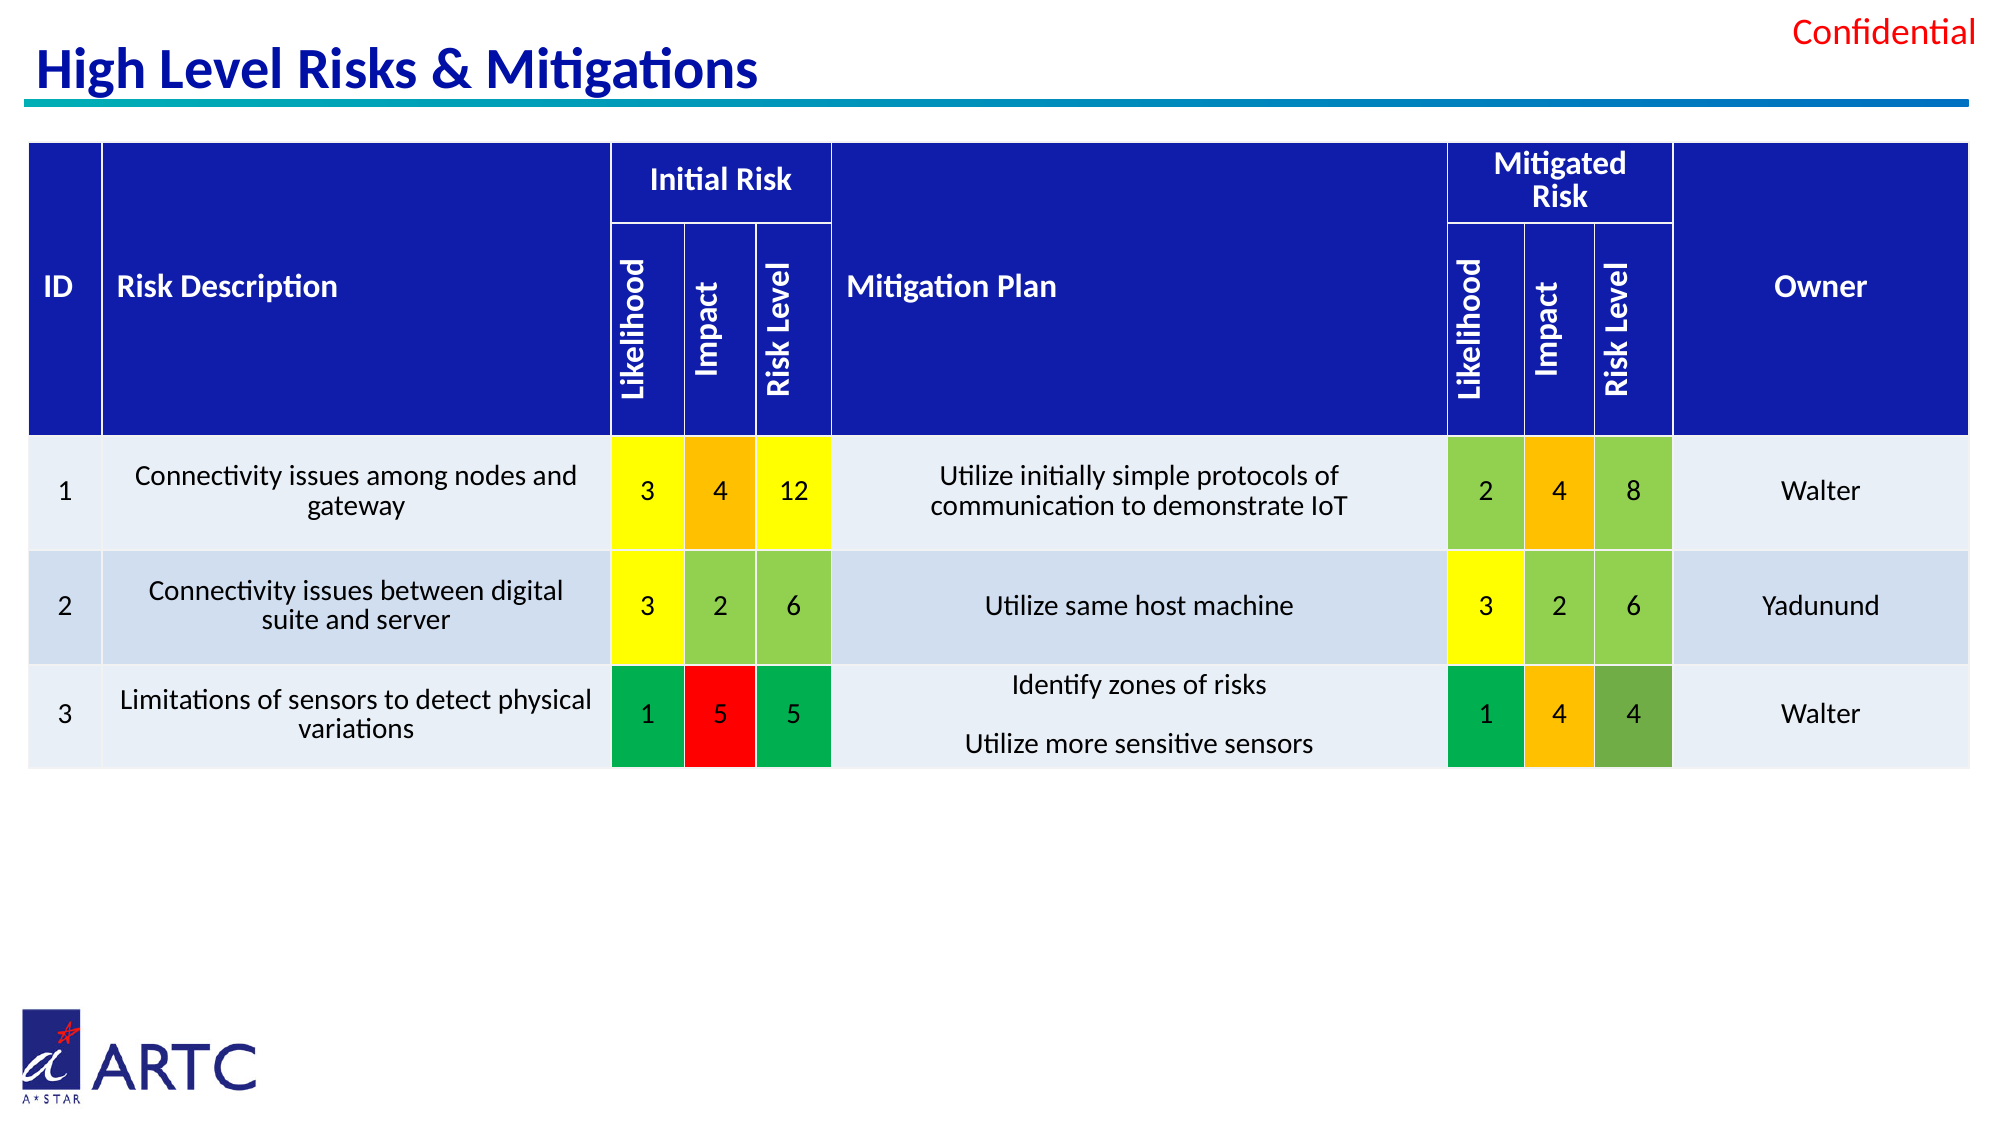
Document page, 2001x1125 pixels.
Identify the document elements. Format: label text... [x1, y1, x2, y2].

table_cell 2 [29, 551, 101, 664]
table_cell Impact [685, 224, 755, 435]
table_cell Likelihood [612, 224, 684, 435]
table_cell Walter [1674, 666, 1968, 767]
table_cell 4 [1525, 437, 1594, 549]
table_cell Risk Level [757, 224, 831, 435]
table_header Mitigation Plan [832, 143, 1447, 435]
table_cell 6 [1595, 551, 1672, 664]
table_cell 4 [1525, 666, 1594, 767]
table_cell Utilize same host machine [832, 551, 1447, 664]
table_cell 3 [29, 666, 101, 767]
table_cell 3 [612, 551, 684, 664]
table_cell Likelihood [1448, 224, 1524, 435]
table_header Mitigated Risk [1448, 143, 1672, 222]
table_cell 4 [1595, 666, 1672, 767]
table_cell 12 [757, 437, 831, 549]
picture [0, 987, 277, 1125]
table_cell 3 [612, 437, 684, 549]
table_cell Yadunund [1674, 551, 1968, 664]
table_cell 2 [1525, 551, 1594, 664]
table_cell 4 [685, 437, 755, 549]
table_cell 5 [685, 666, 755, 767]
table_cell 2 [1448, 437, 1524, 549]
table_cell 8 [1595, 437, 1672, 549]
table_cell Walter [1674, 437, 1968, 549]
table_cell 5 [757, 666, 831, 767]
table_header Owner [1674, 143, 1968, 435]
title High Level Risks & Mitigations [22, 9, 1787, 109]
table_header Initial Risk [612, 143, 831, 222]
table_cell Impact [1525, 224, 1594, 435]
table_cell Limitations of sensors to detect physical variations [103, 666, 610, 767]
table_cell Risk Level [1595, 224, 1672, 435]
table_cell 1 [1448, 666, 1524, 767]
table_cell Connectivity issues among nodes and gateway [103, 437, 610, 549]
table_cell 1 [29, 437, 101, 549]
table_cell 2 [685, 551, 755, 664]
table_header Risk Description [103, 143, 610, 435]
table_cell Utilize initially simple protocols of communication to demonstrate IoT [832, 437, 1447, 549]
table_header ID [29, 143, 101, 435]
table_cell Connectivity issues between digital suite and server [103, 551, 610, 664]
table_cell 1 [612, 666, 684, 767]
table_cell 6 [757, 551, 831, 664]
table_cell Identify zones of risks Utilize more sensitive sensors [832, 666, 1447, 767]
table_cell 3 [1448, 551, 1524, 664]
